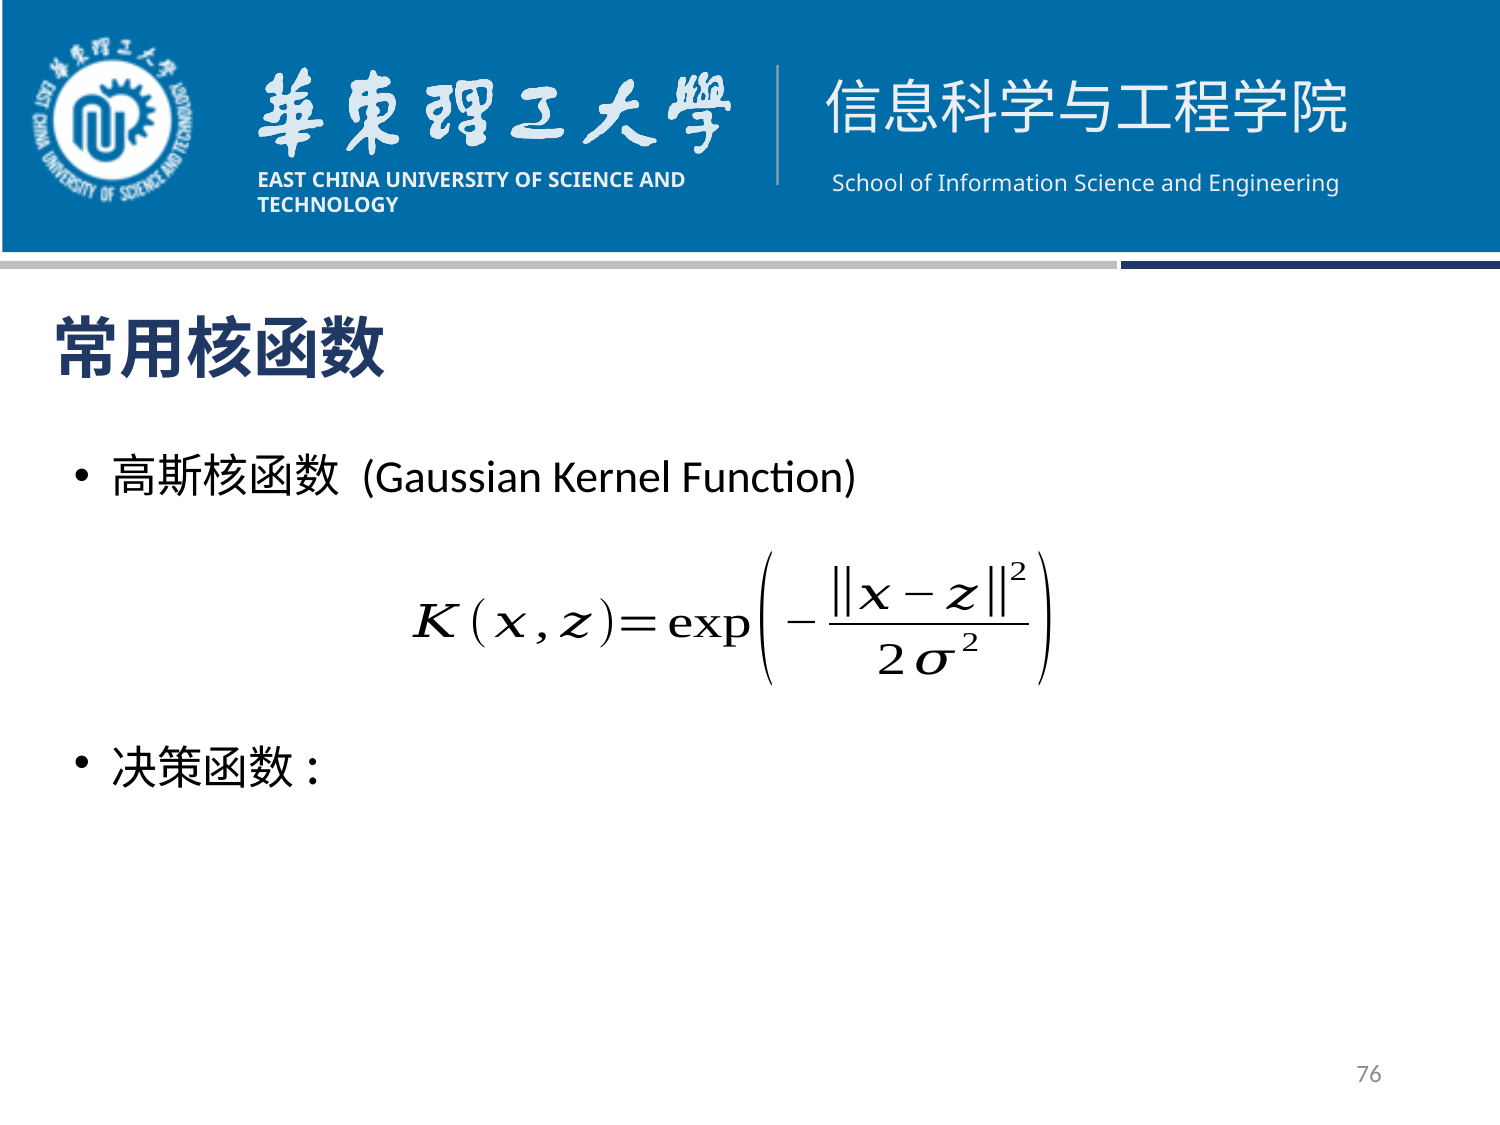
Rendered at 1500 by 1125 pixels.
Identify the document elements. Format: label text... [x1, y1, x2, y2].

slide_number 76 [1059, 1042, 1397, 1103]
picture [22, 32, 202, 214]
text_box 常用核函数 [41, 269, 1423, 433]
